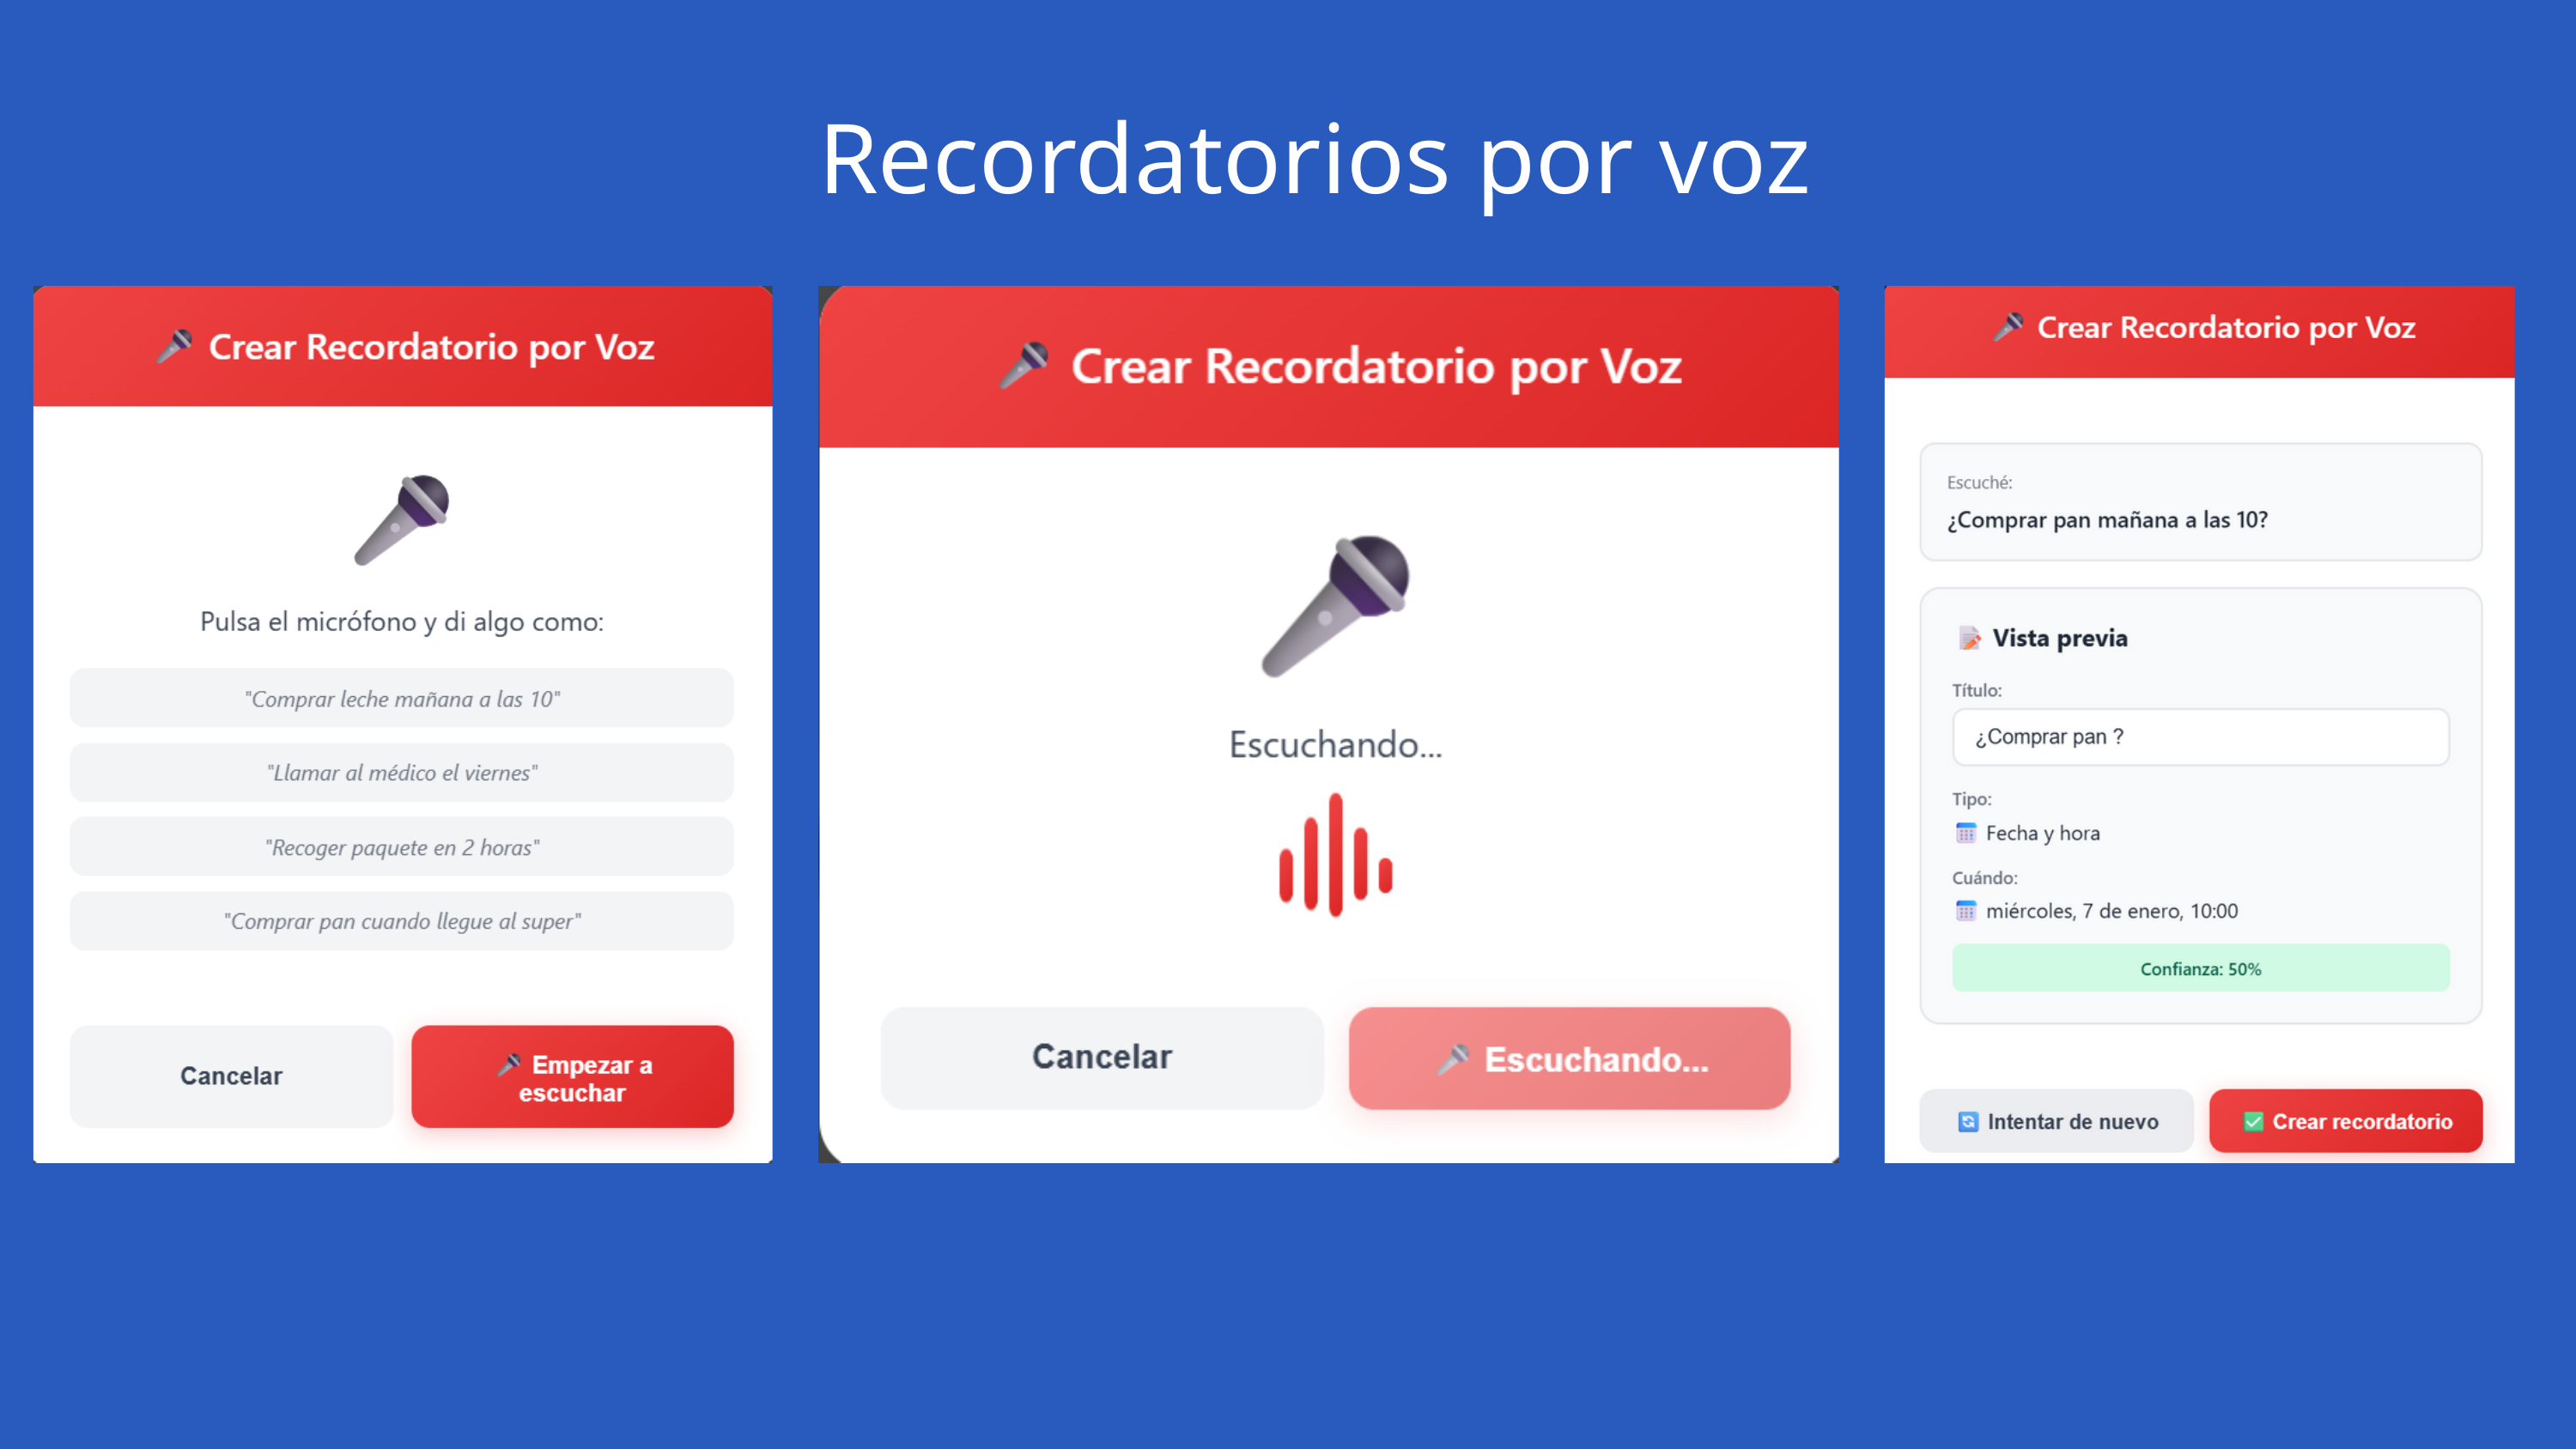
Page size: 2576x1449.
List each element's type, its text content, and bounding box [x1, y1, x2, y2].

text_box [33, 286, 773, 1163]
text_box Recordatorios por voz [818, 87, 1982, 213]
text_box [818, 286, 1839, 1163]
text_box [1884, 286, 2515, 1163]
